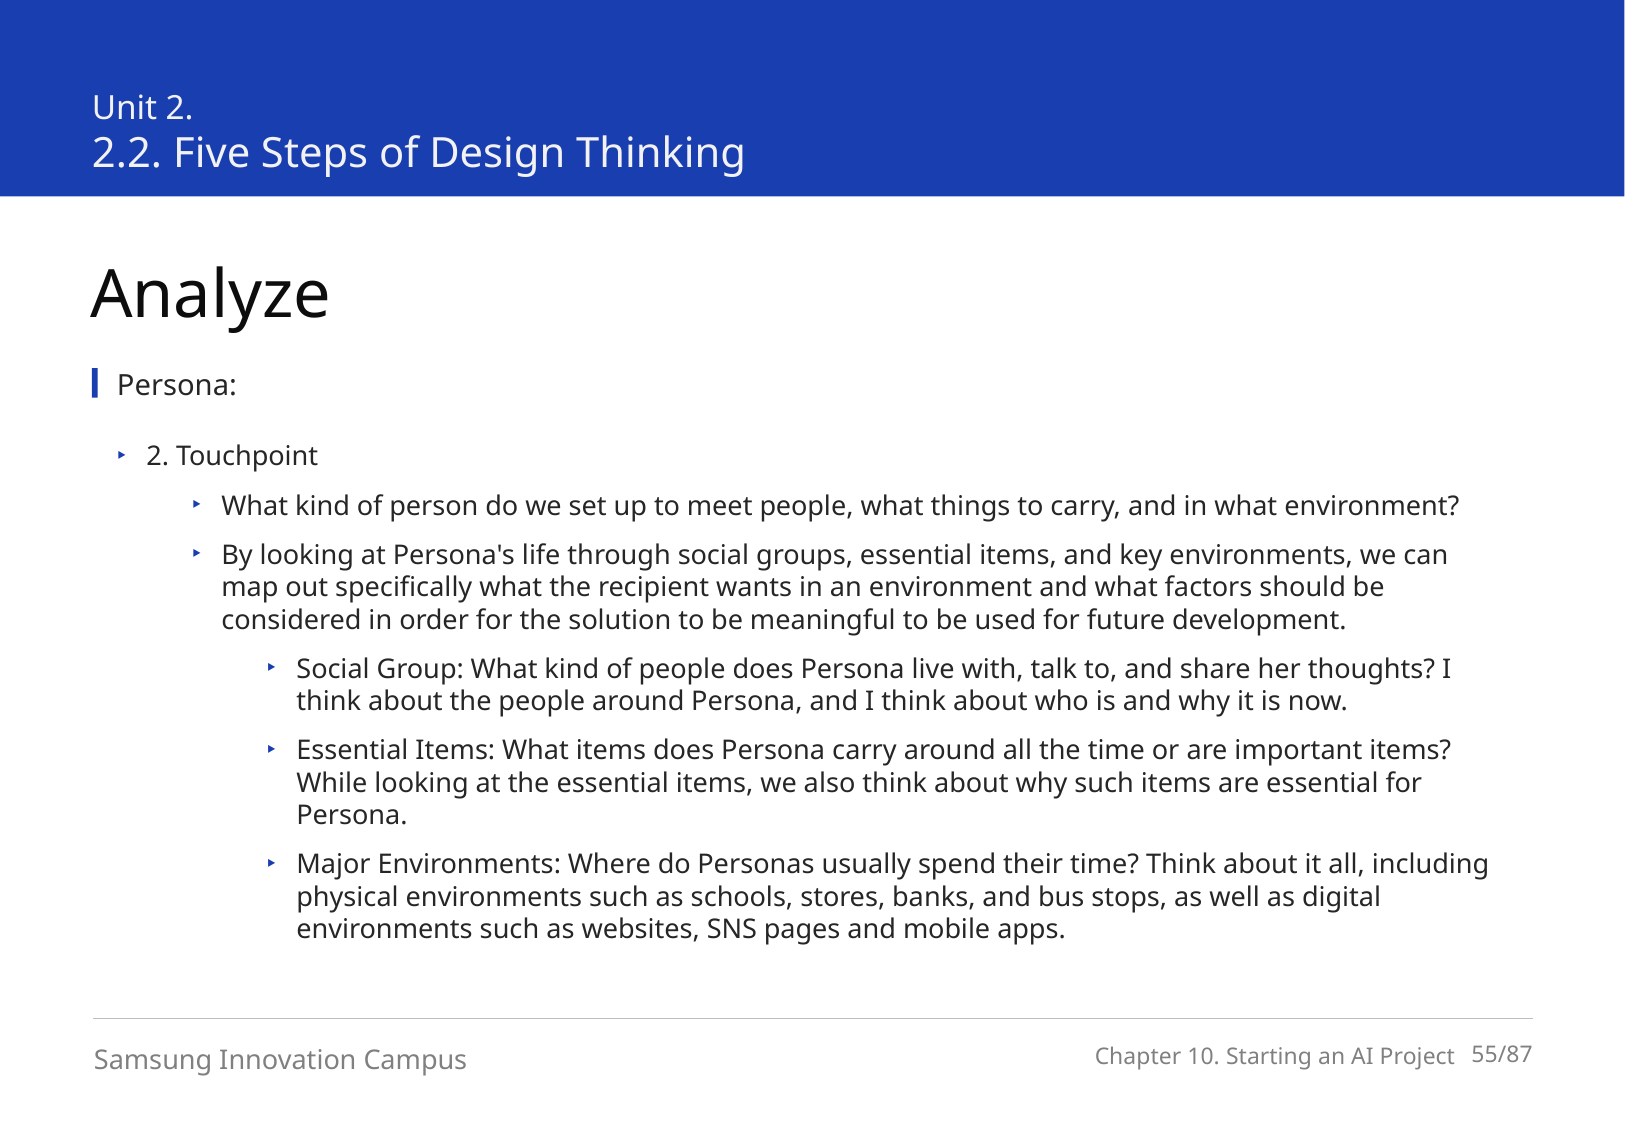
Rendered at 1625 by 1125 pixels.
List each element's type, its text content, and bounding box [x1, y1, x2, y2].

text_box Analyze [89, 250, 1534, 332]
text_box Unit 2. 2.2. Five Steps of Design Thinking [91, 85, 1048, 177]
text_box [91, 366, 1533, 402]
text_box 2. Touchpoint What kind of person do we set up to meet people, what things to carry, and in what environment? By looking at Persona's life through social groups, essential items, and key environments, we can map out specifically what the recipient wants in an environment and what factors should be considered in order for the solution to be meaningful to be used for future development. Social Group: What kind of people does Persona live with, talk to, and share her thoughts? I think about the people around Persona, and I think about who is and why it is now. Essential Items: What items does Persona carry around all the time or are important items? While looking at the essential items, we also think about why such items are essential for Persona. Major Environments: Where do Personas usually spend their time? Think about it all, including physical environments such as schools, stores, banks, and bus stops, as well as digital environments such as websites, SNS pages and mobile apps. [116, 426, 1533, 957]
